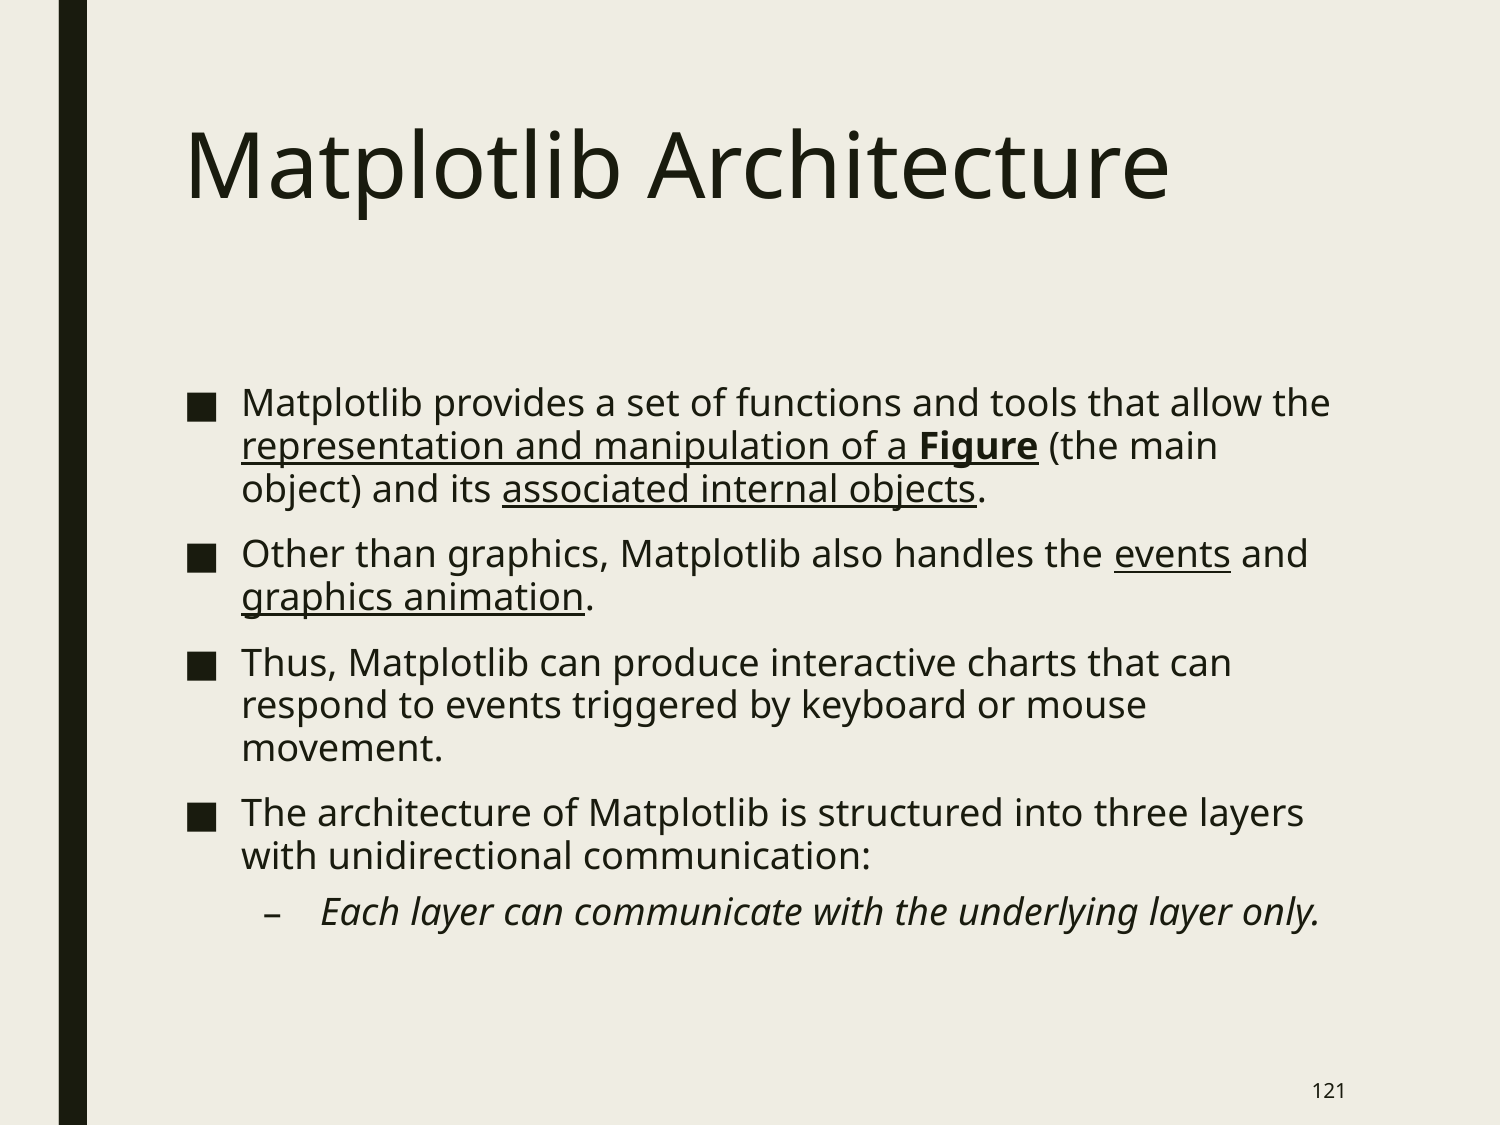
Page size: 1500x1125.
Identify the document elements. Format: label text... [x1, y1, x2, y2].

slide_number 120 [1165, 1058, 1362, 1125]
list Matplotlib provides a set of functions and tools that allow the representation and manipulation of a Figure (the main object) and its associated internal objects. Other than graphics, Matplotlib also handles the events and graphics animation. Thus, Matplotlib can produce interactive charts that can respond to events triggered by keyboard or mouse movement. The architecture of Matplotlib is structured into three layers with unidirectional communication: Each layer can communicate with the underlying layer only. [168, 375, 1351, 963]
title Matplotlib Architecture [168, 112, 1351, 357]
